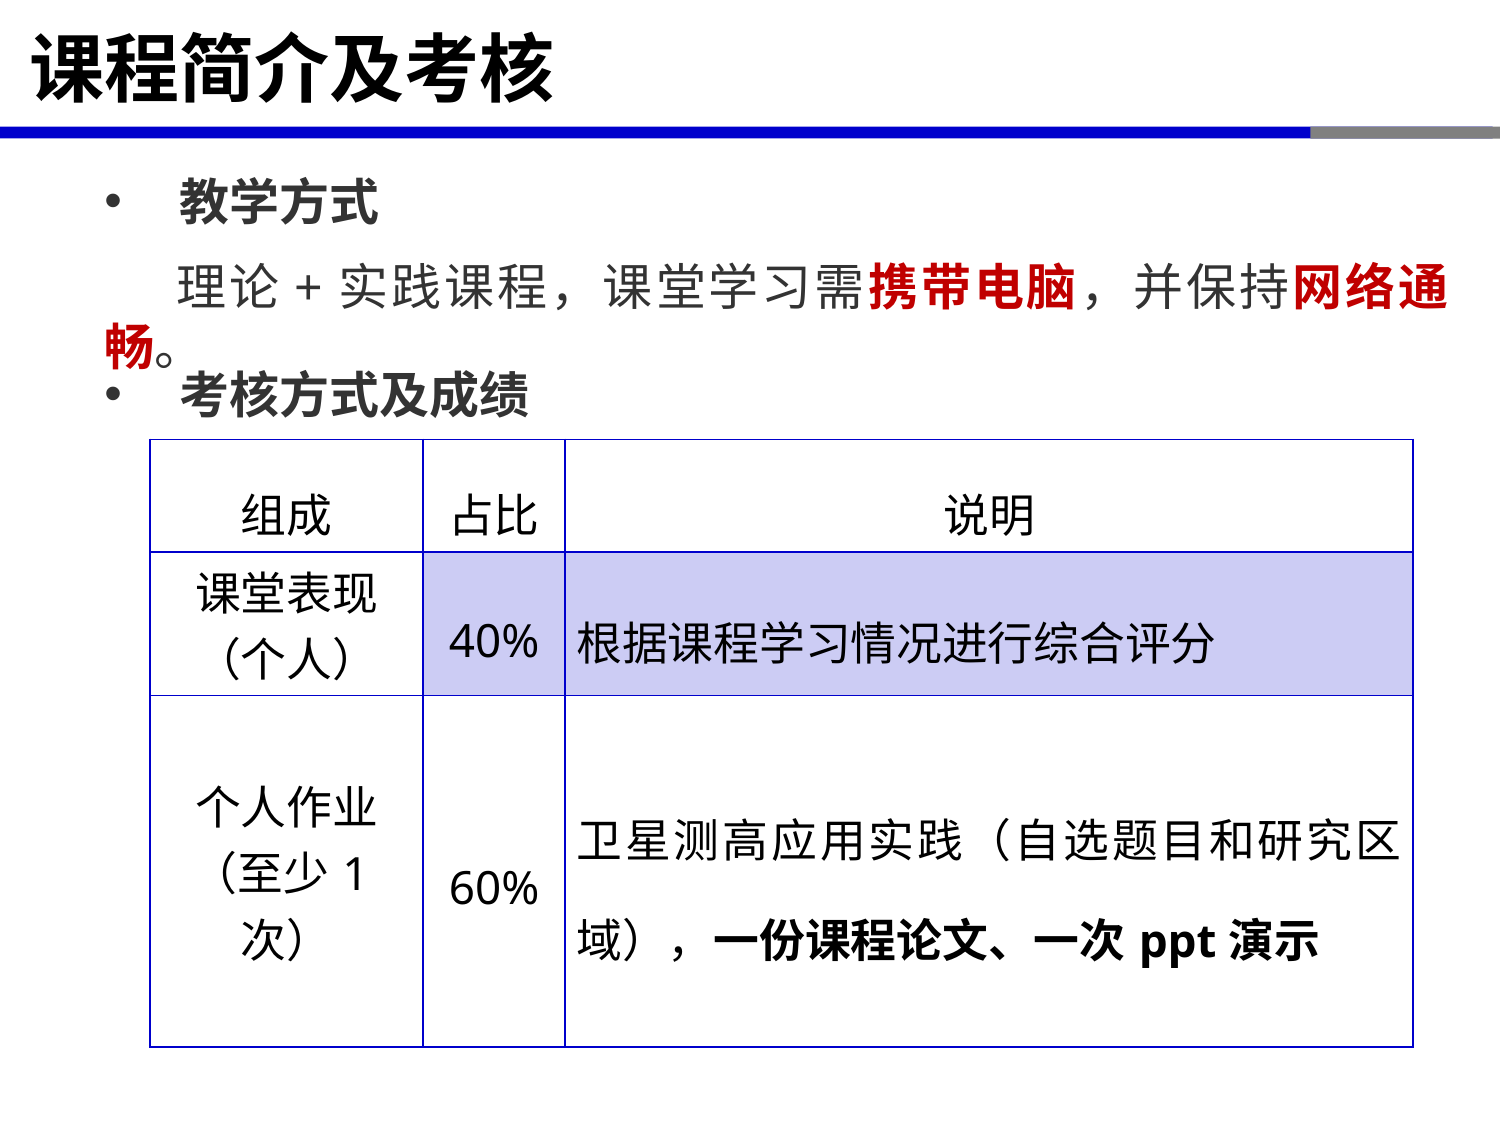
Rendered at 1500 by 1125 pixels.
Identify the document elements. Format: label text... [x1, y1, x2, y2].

table_header 组成 [151, 440, 422, 551]
table_cell 根据课程学习情况进行综合评分 [566, 553, 1412, 695]
title 课程简介及考核 [0, 1, 1479, 132]
table_cell 卫星测高应用实践（自选题目和研究区域），一份课程论文、一次ppt演示 [566, 696, 1412, 1046]
table_cell 60% [424, 696, 564, 1046]
text_box 考核方式及成绩 [89, 326, 639, 431]
table_cell 个人作业 （至少1次） [151, 696, 422, 1046]
table_cell 课堂表现 （个人） [151, 553, 422, 695]
table_header 占比 [424, 440, 564, 551]
table_cell 40% [424, 553, 564, 695]
table_header 说明 [566, 440, 1412, 551]
text_box 教学方式 理论+实践课程，课堂学习需携带电脑，并保持网络通畅。 [89, 162, 1463, 383]
